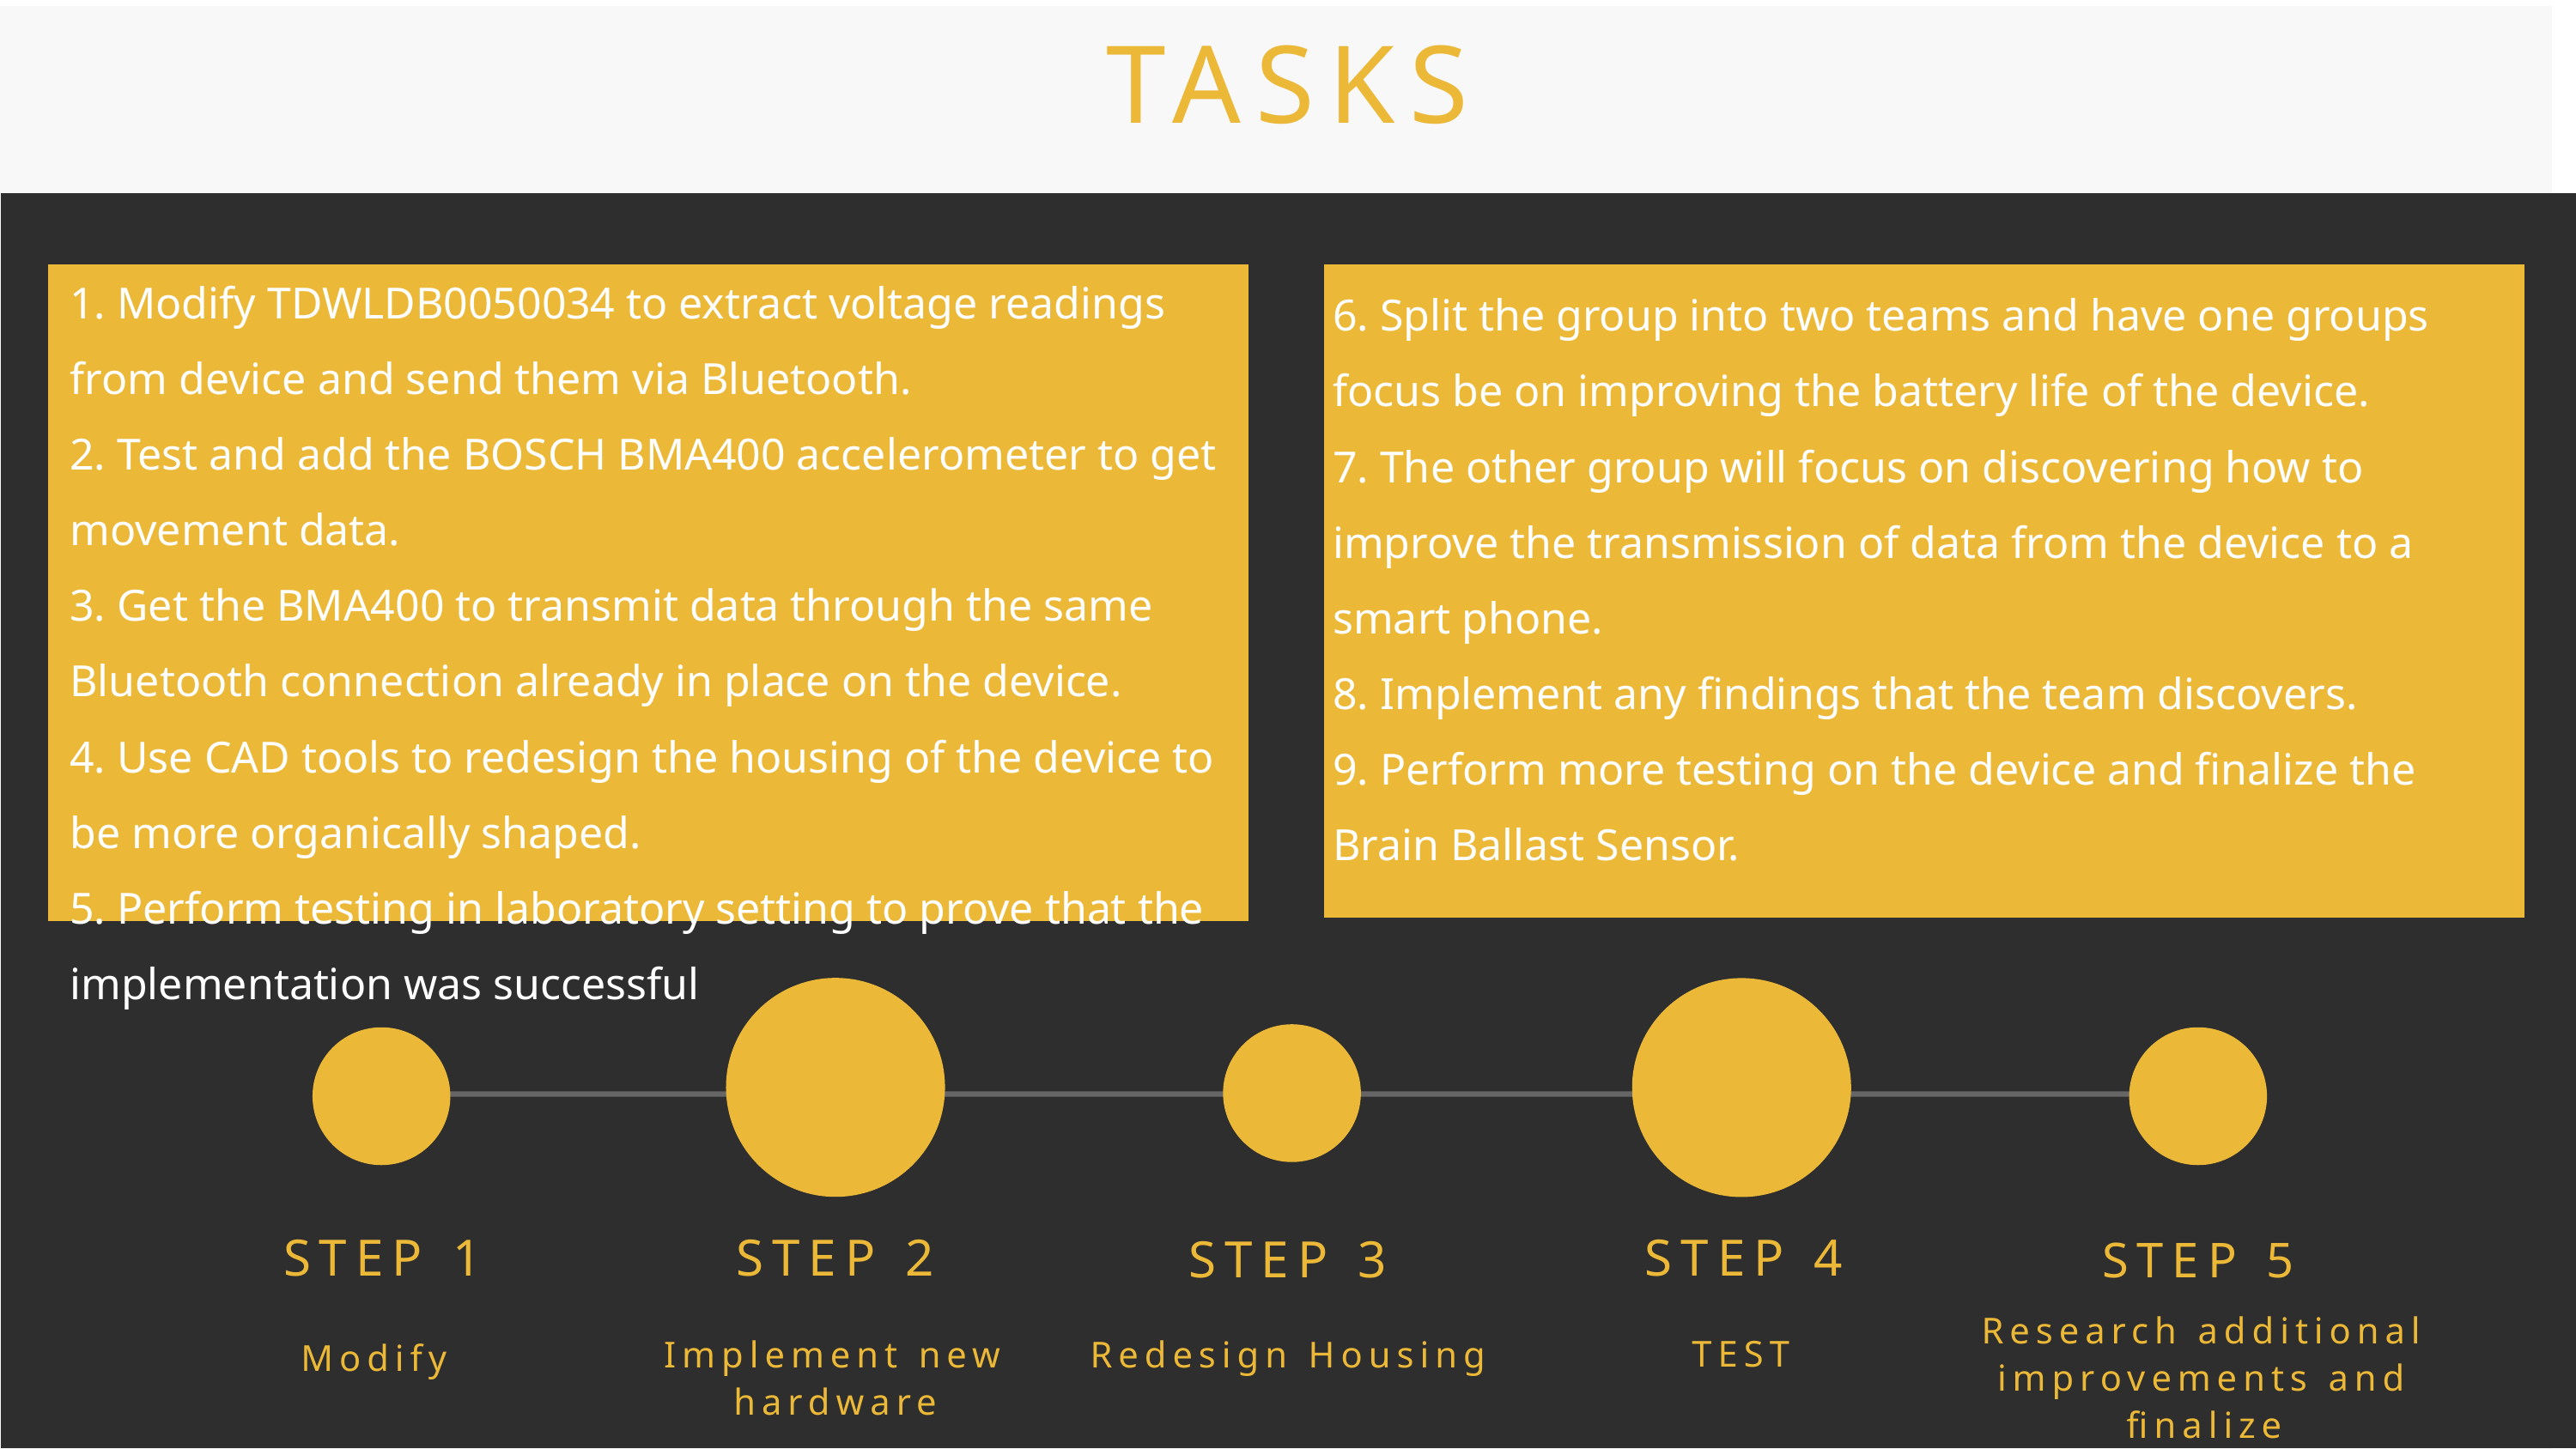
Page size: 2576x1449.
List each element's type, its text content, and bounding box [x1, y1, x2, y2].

text_box [0, 6, 2552, 190]
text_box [1631, 978, 1852, 1197]
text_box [312, 1027, 451, 1166]
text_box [2129, 1027, 2268, 1166]
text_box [726, 977, 945, 1197]
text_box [47, 264, 1249, 922]
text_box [1223, 1023, 1362, 1162]
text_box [0, 192, 2576, 1449]
text_box TASKS [1, 38, 2575, 145]
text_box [1323, 264, 2525, 919]
